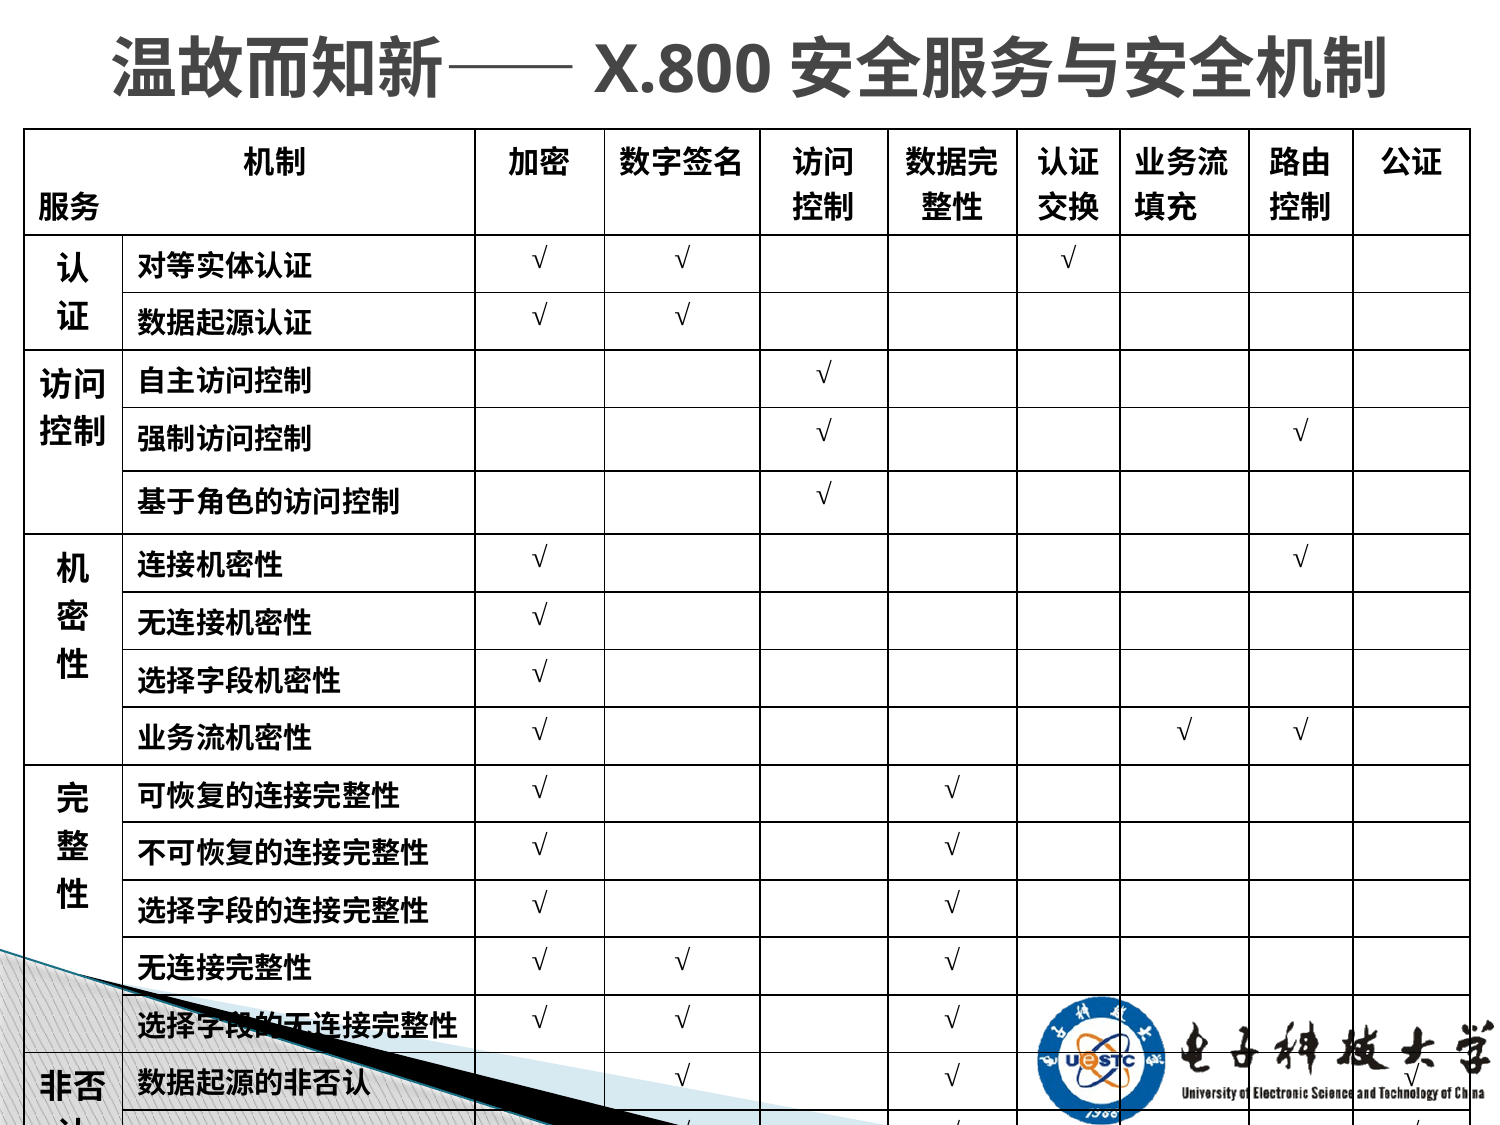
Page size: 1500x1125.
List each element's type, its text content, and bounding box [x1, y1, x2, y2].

table_cell [1121, 881, 1248, 936]
title 温故而知新——X.800安全服务与安全机制 [75, 0, 1425, 128]
table_cell √ [476, 708, 604, 764]
table_cell [476, 472, 604, 533]
table_cell 无连接机密性 [123, 593, 474, 649]
table_cell [1354, 708, 1469, 764]
table_cell [1121, 351, 1248, 407]
slide_number 125 [0, 953, 23, 962]
table_cell 业务流机密性 [123, 708, 474, 764]
table_cell √ [605, 1053, 759, 1109]
table_cell [1018, 535, 1119, 591]
table_cell √ [605, 938, 759, 994]
table_header 路由控制 [1250, 130, 1352, 234]
table_cell [889, 472, 1016, 533]
table_cell [1250, 1053, 1352, 1109]
table_cell √ [889, 1111, 1016, 1125]
table_cell [761, 535, 887, 591]
table_cell [1354, 650, 1469, 706]
table_cell [889, 408, 1016, 470]
table_cell [889, 593, 1016, 649]
table_header 业务流填充 [1121, 130, 1248, 234]
table_cell [889, 236, 1016, 292]
table_cell √ [476, 650, 604, 706]
table_cell [761, 996, 887, 1052]
table_cell [605, 535, 759, 591]
table_cell [605, 408, 759, 470]
table_cell √ [476, 823, 604, 879]
table_cell [761, 236, 887, 292]
table_cell √ [889, 766, 1016, 821]
table_cell [1354, 881, 1469, 936]
table_cell 选择字段的无连接完整性 [123, 996, 474, 1052]
table_cell √ [1250, 408, 1352, 470]
table_cell 选择字段机密性 [123, 650, 474, 706]
table_cell √ [1121, 708, 1248, 764]
table_cell [1121, 472, 1248, 533]
table_cell [889, 650, 1016, 706]
table_cell [1250, 472, 1352, 533]
table_cell √ [476, 535, 604, 591]
table_cell [476, 351, 604, 407]
table_cell [605, 472, 759, 533]
table_cell [1250, 293, 1352, 349]
table_cell 数据起源认证 [123, 293, 474, 349]
table_cell [1250, 766, 1352, 821]
table_cell 选择字段的连接完整性 [123, 881, 474, 936]
table_cell √ [1018, 236, 1119, 292]
table_cell 传递过程的非否认 [123, 1111, 474, 1125]
table_cell [1018, 472, 1119, 533]
table_cell [1250, 881, 1352, 936]
table_cell 不可恢复的连接完整性 [123, 823, 474, 879]
table_cell 非否认 [25, 1053, 122, 1125]
table_cell √ [605, 996, 759, 1052]
table_cell 基于角色的访问控制 [123, 472, 474, 533]
table_cell [605, 351, 759, 407]
table_cell √ [476, 593, 604, 649]
table_cell √ [889, 823, 1016, 879]
table_cell [1250, 996, 1352, 1052]
table_cell √ [476, 938, 604, 994]
table_cell [605, 881, 759, 936]
table_cell [1018, 1111, 1119, 1125]
table_header 访问 控制 [761, 130, 887, 234]
table_cell [889, 708, 1016, 764]
table_cell [1121, 236, 1248, 292]
table_cell [476, 408, 604, 470]
table_cell 机 密 性 [25, 535, 122, 764]
table_cell [1018, 938, 1119, 994]
table_cell 自主访问控制 [123, 351, 474, 407]
table_cell 连接机密性 [123, 535, 474, 591]
table_cell 数据起源的非否认 [123, 1053, 474, 1109]
table_cell [1354, 535, 1469, 591]
table_cell √ [476, 996, 604, 1052]
table_cell [1018, 823, 1119, 879]
table_cell [1250, 593, 1352, 649]
table_cell √ [605, 236, 759, 292]
table_cell √ [761, 351, 887, 407]
table_cell [1121, 823, 1248, 879]
table_cell [1354, 408, 1469, 470]
table_cell [1121, 408, 1248, 470]
table_cell √ [761, 472, 887, 533]
table_cell [761, 650, 887, 706]
table_cell [761, 823, 887, 879]
table_cell [1354, 593, 1469, 649]
table_cell [1250, 650, 1352, 706]
table_cell √ [889, 938, 1016, 994]
table_cell [889, 293, 1016, 349]
table_cell √ [476, 881, 604, 936]
picture [1471, 995, 1495, 1125]
table_cell [761, 766, 887, 821]
table_cell [605, 708, 759, 764]
table_cell [605, 593, 759, 649]
table_cell [1121, 650, 1248, 706]
table_cell [1354, 938, 1469, 994]
table_cell [1121, 938, 1248, 994]
table_cell [761, 881, 887, 936]
table_cell [1250, 938, 1352, 994]
table_cell [761, 593, 887, 649]
table_cell [1121, 293, 1248, 349]
table_cell [1018, 650, 1119, 706]
table_header 公证 [1354, 130, 1469, 234]
table_cell √ [889, 881, 1016, 936]
table_cell √ [889, 996, 1016, 1052]
table_cell √ [1354, 1111, 1469, 1125]
table_cell [1121, 593, 1248, 649]
table_cell [1121, 535, 1248, 591]
table_cell [761, 293, 887, 349]
table_cell √ [889, 1053, 1016, 1109]
table_cell [1121, 766, 1248, 821]
table_cell 对等实体认证 [123, 236, 474, 292]
table_cell [1354, 236, 1469, 292]
table_cell [1354, 996, 1469, 1052]
table_cell √ [476, 766, 604, 821]
table_header 数字签名 [605, 130, 759, 234]
table_cell [1121, 1053, 1248, 1109]
table_cell [761, 1053, 887, 1109]
table_cell [1250, 823, 1352, 879]
table_cell [1250, 236, 1352, 292]
table_cell √ [476, 236, 604, 292]
table_cell [476, 1111, 604, 1125]
table_cell [761, 938, 887, 994]
table_cell [761, 1111, 887, 1125]
table_cell [1354, 823, 1469, 879]
table_cell [1354, 351, 1469, 407]
table_cell [1018, 1053, 1119, 1109]
table_cell [1250, 1111, 1352, 1125]
table_cell √ [605, 293, 759, 349]
table_cell [1250, 351, 1352, 407]
table_cell √ [1250, 708, 1352, 764]
table_cell [1121, 996, 1248, 1052]
table_cell √ [761, 408, 887, 470]
table_cell [1121, 1111, 1248, 1125]
table_cell [1018, 766, 1119, 821]
table_cell 认 证 [25, 236, 122, 349]
table_cell [1354, 472, 1469, 533]
table_cell [889, 351, 1016, 407]
table_cell 访问控制 [25, 351, 122, 533]
table_header 加密 [476, 130, 604, 234]
table_cell [1018, 293, 1119, 349]
table_cell [761, 708, 887, 764]
table_cell [1354, 766, 1469, 821]
table_cell [1354, 293, 1469, 349]
table_cell [1018, 351, 1119, 407]
table_cell [605, 823, 759, 879]
table_cell [1018, 881, 1119, 936]
table_cell [889, 535, 1016, 591]
table_cell √ [476, 293, 604, 349]
table_cell [605, 650, 759, 706]
table_cell √ [1250, 535, 1352, 591]
table_header 认证交换 [1018, 130, 1119, 234]
table_header 数据完整性 [889, 130, 1016, 234]
table_cell 无连接完整性 [123, 938, 474, 994]
table_cell [605, 766, 759, 821]
table_cell [1018, 593, 1119, 649]
table_cell √ [1354, 1053, 1469, 1109]
table_header 机制 服务 [25, 130, 474, 234]
table_cell 可恢复的连接完整性 [123, 766, 474, 821]
table_cell [1018, 708, 1119, 764]
table_cell [1018, 996, 1119, 1052]
table_cell 完 整 性 [25, 766, 122, 1052]
table_cell 强制访问控制 [123, 408, 474, 470]
table_cell √ [605, 1111, 759, 1125]
table_cell [476, 1053, 604, 1109]
table_cell [1018, 408, 1119, 470]
